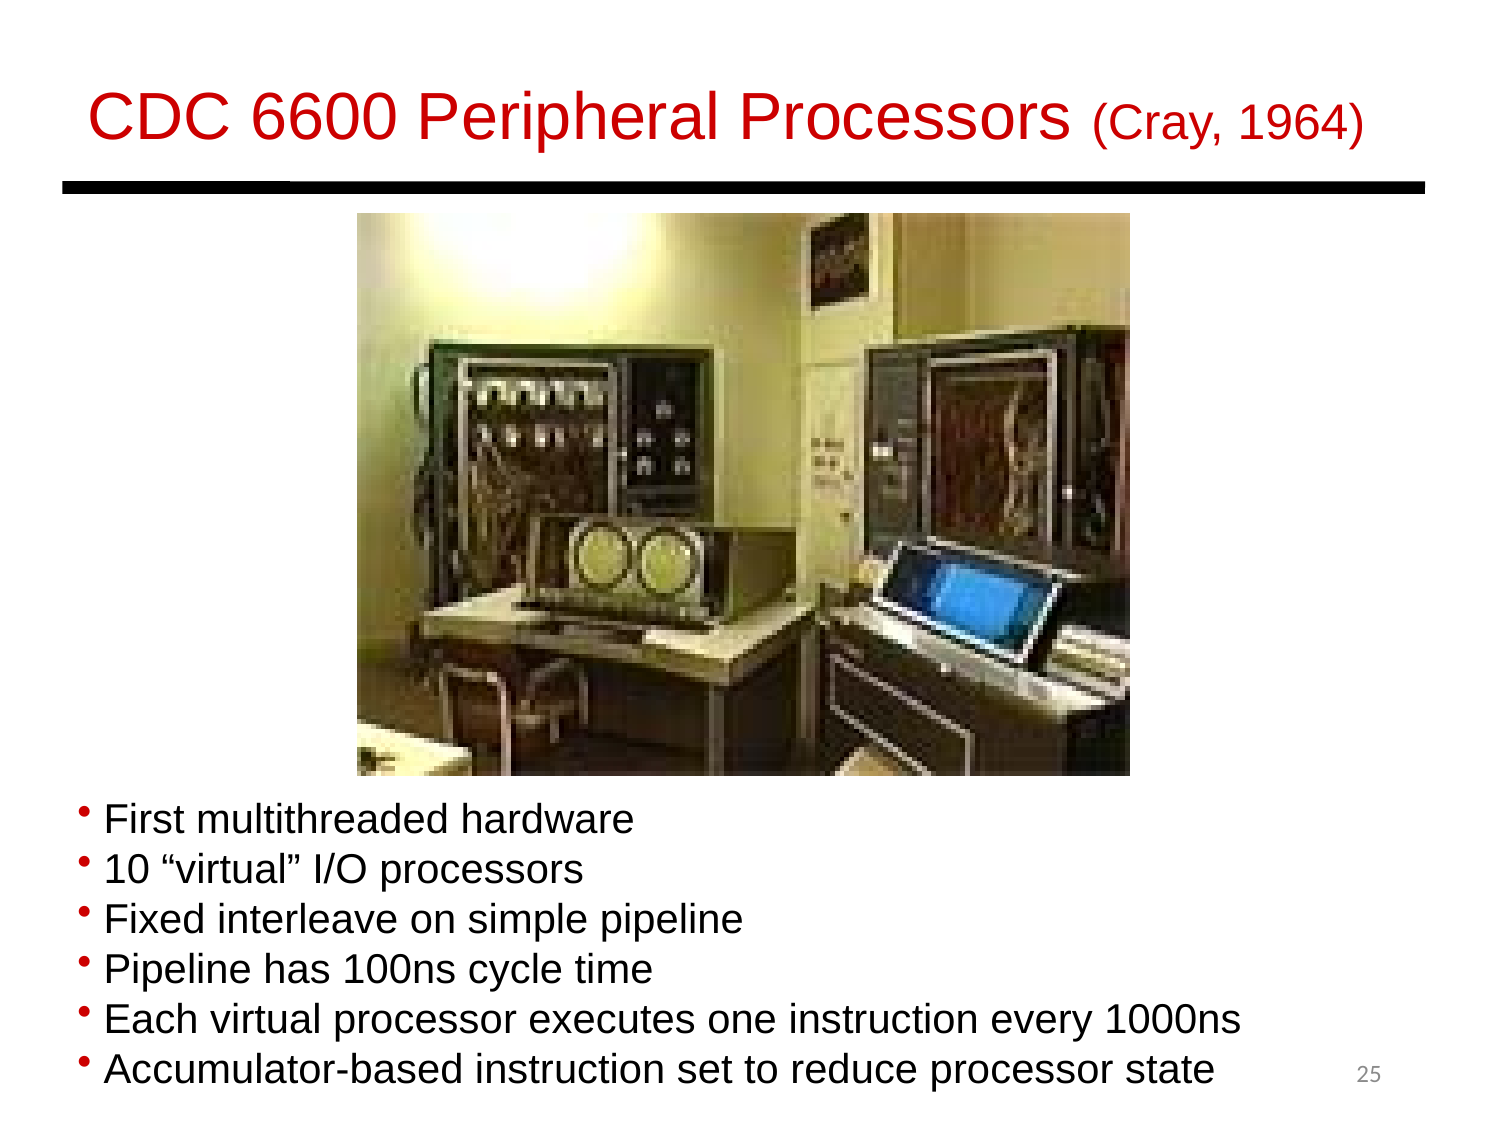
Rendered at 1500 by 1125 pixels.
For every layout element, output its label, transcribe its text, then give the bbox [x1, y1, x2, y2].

text_box First multithreaded hardware 10 “virtual” I/O processors Fixed interleave on simple pipeline Pipeline has 100ns cycle time Each virtual processor executes one instruction every 1000ns Accumulator-based instruction set to reduce processor state [62, 784, 1455, 1100]
text_box CDC 6600 Peripheral Processors (Cray, 1964) [72, 65, 1455, 160]
picture [357, 213, 1130, 776]
